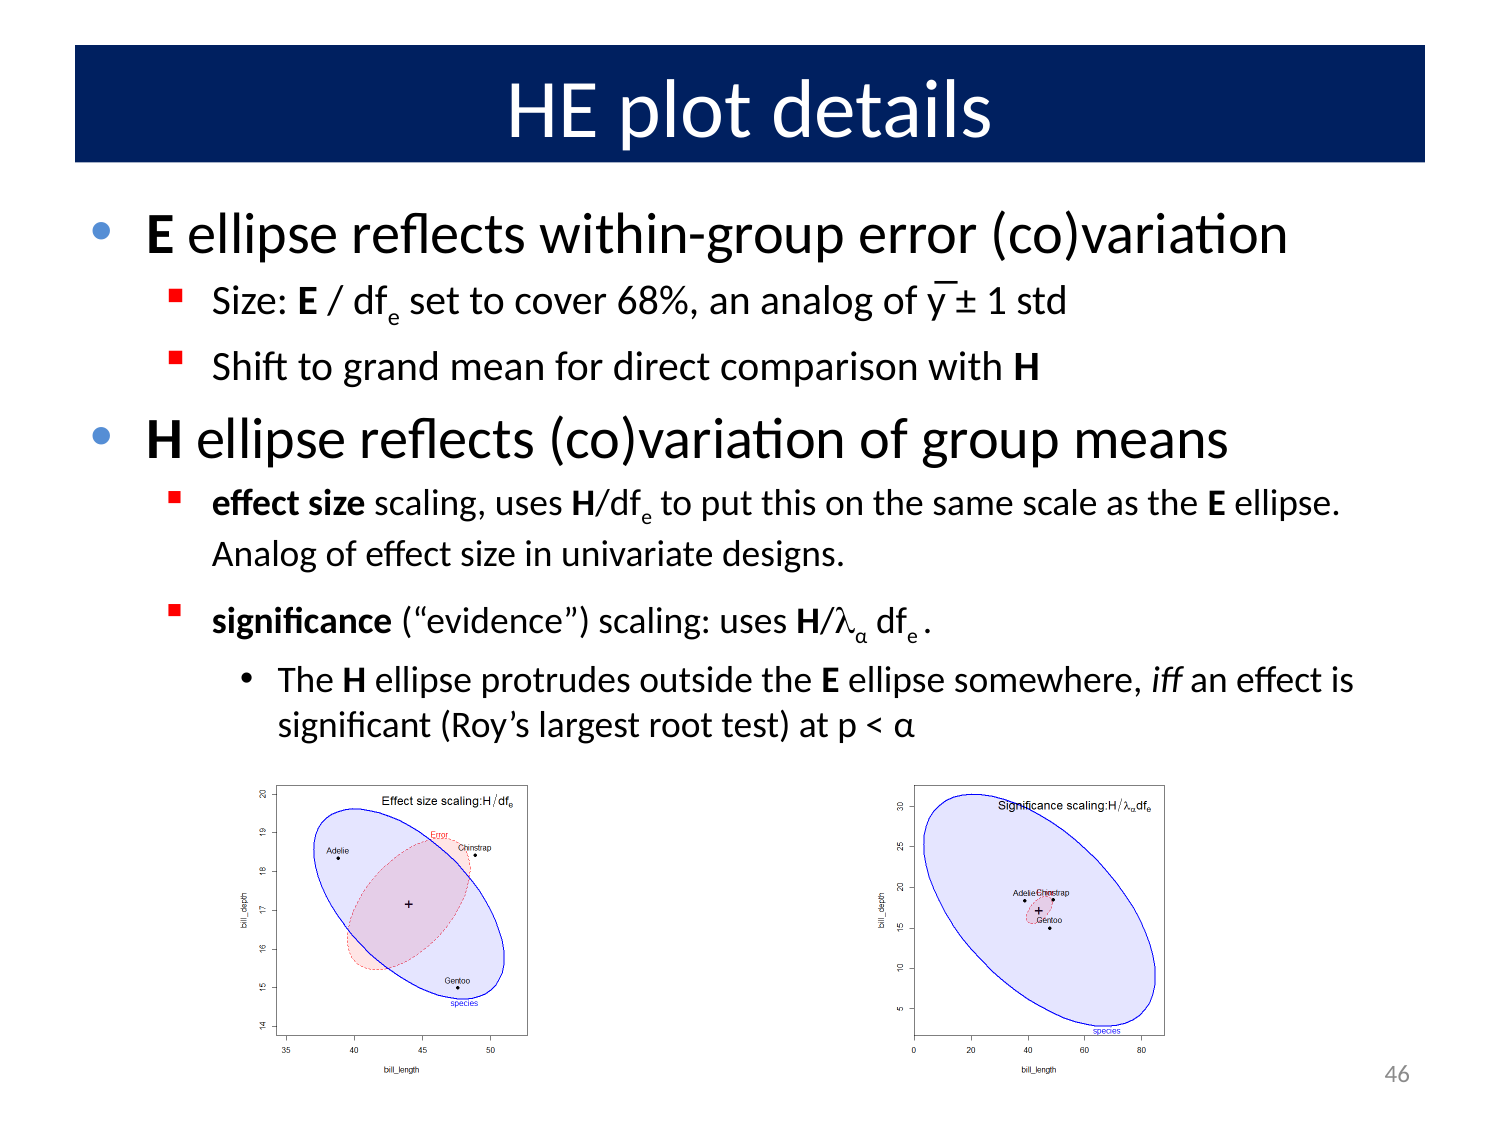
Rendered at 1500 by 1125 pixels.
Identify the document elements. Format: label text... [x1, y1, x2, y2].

picture [874, 774, 1176, 1076]
picture [237, 774, 538, 1076]
list E ellipse reflects within-group error (co)variation Size: E / dfe set to cover 68%, an analog of y̅ ± 1 std Shift to grand mean for direct comparison with H H ellipse reflects (co)variation of group means effect size scaling, uses H/dfe to put this on the same scale as the E ellipse. Analog of effect size in univariate designs. significance (“evidence”) scaling: uses H/α dfe . The H ellipse protrudes outside the E ellipse somewhere, iff an effect is significant (Roy’s largest root test) at p < α [75, 187, 1425, 800]
slide_number 46 [1074, 1042, 1425, 1103]
title HE plot details [75, 45, 1425, 163]
